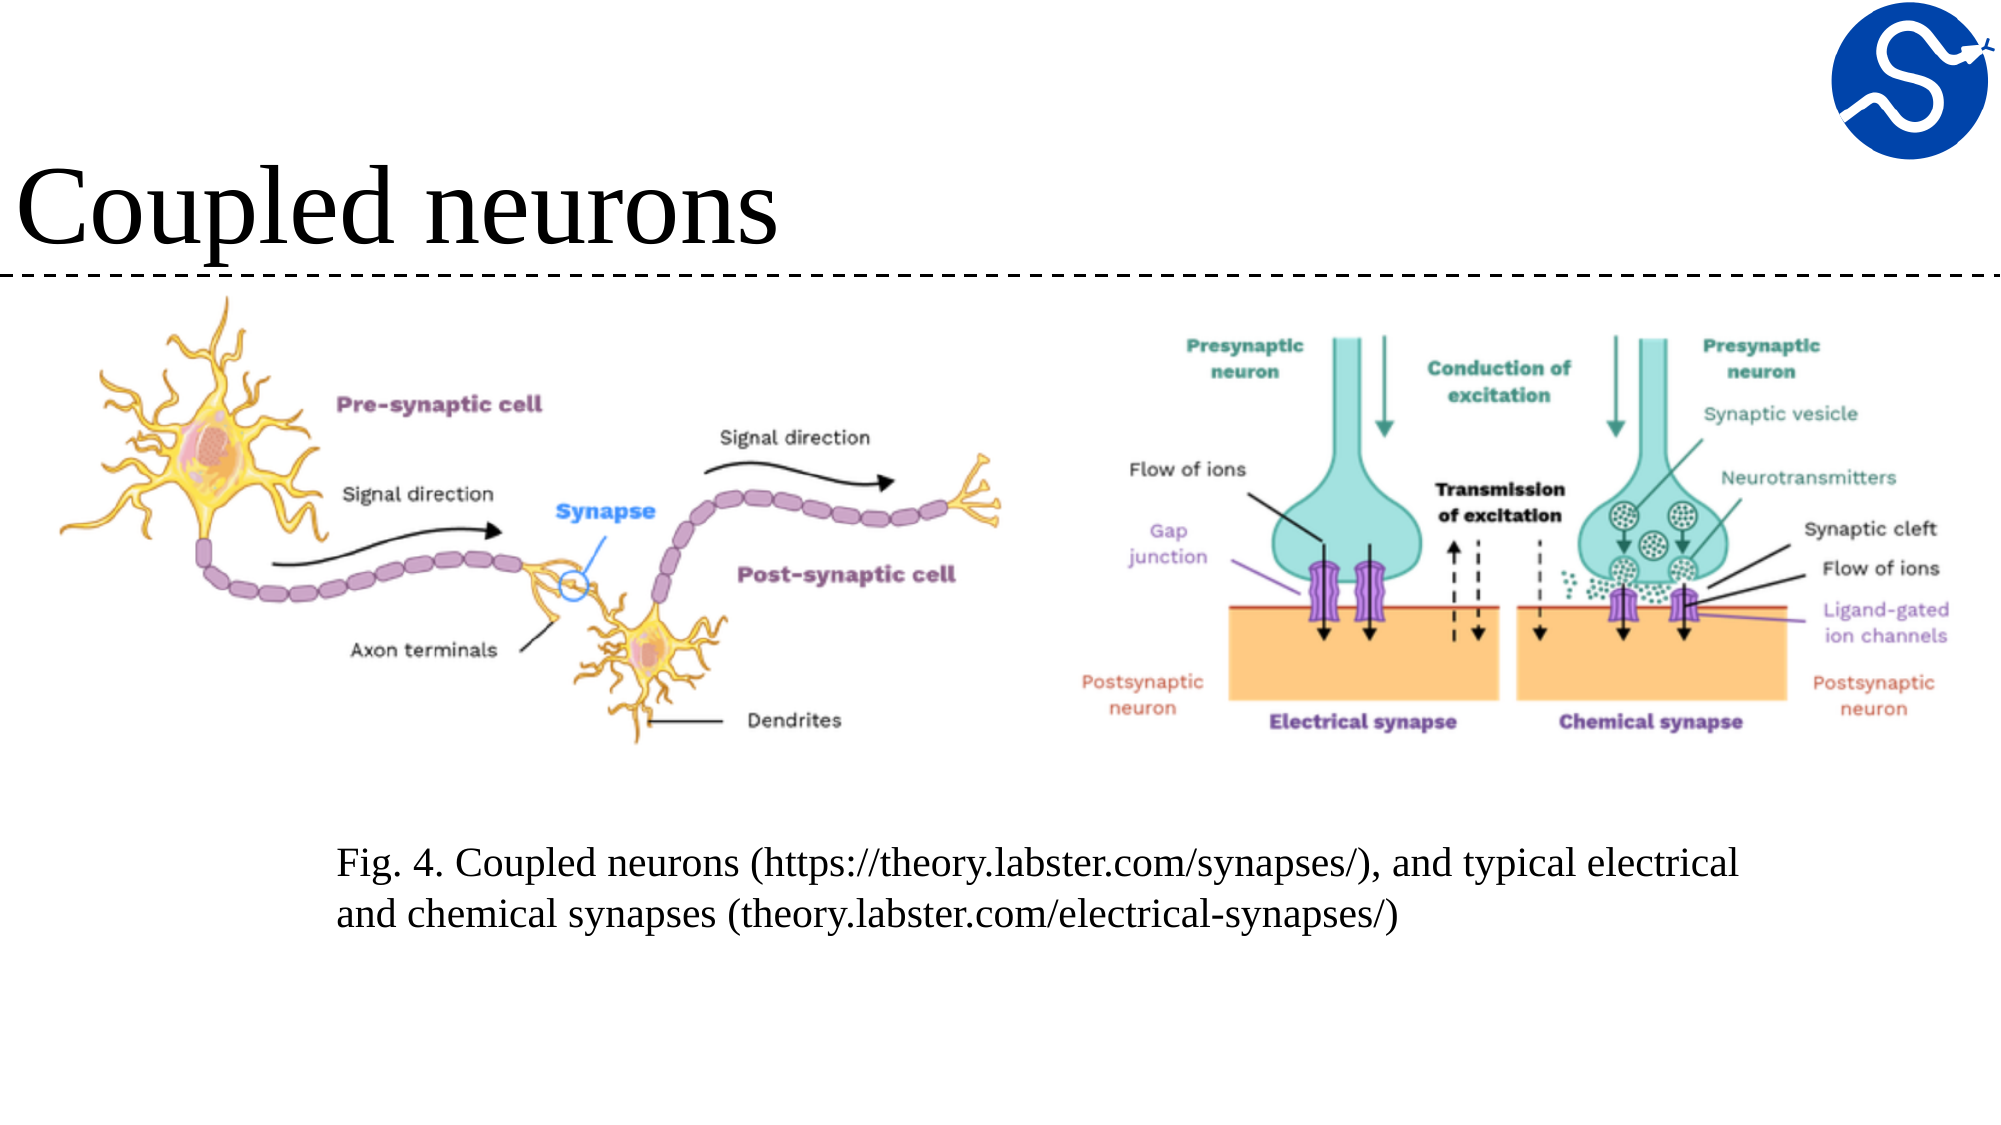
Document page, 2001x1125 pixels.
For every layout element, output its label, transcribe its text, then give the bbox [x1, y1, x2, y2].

picture [1829, 0, 2000, 165]
picture [1064, 326, 1960, 754]
text_box Fig. 4. Coupled neurons (https://theory.labster.com/synapses/), and typical electrical and chemical synapses (theory.labster.com/electrical-synapses/) [321, 827, 1761, 943]
title Coupled neurons [0, 82, 2000, 274]
picture [51, 294, 1027, 754]
